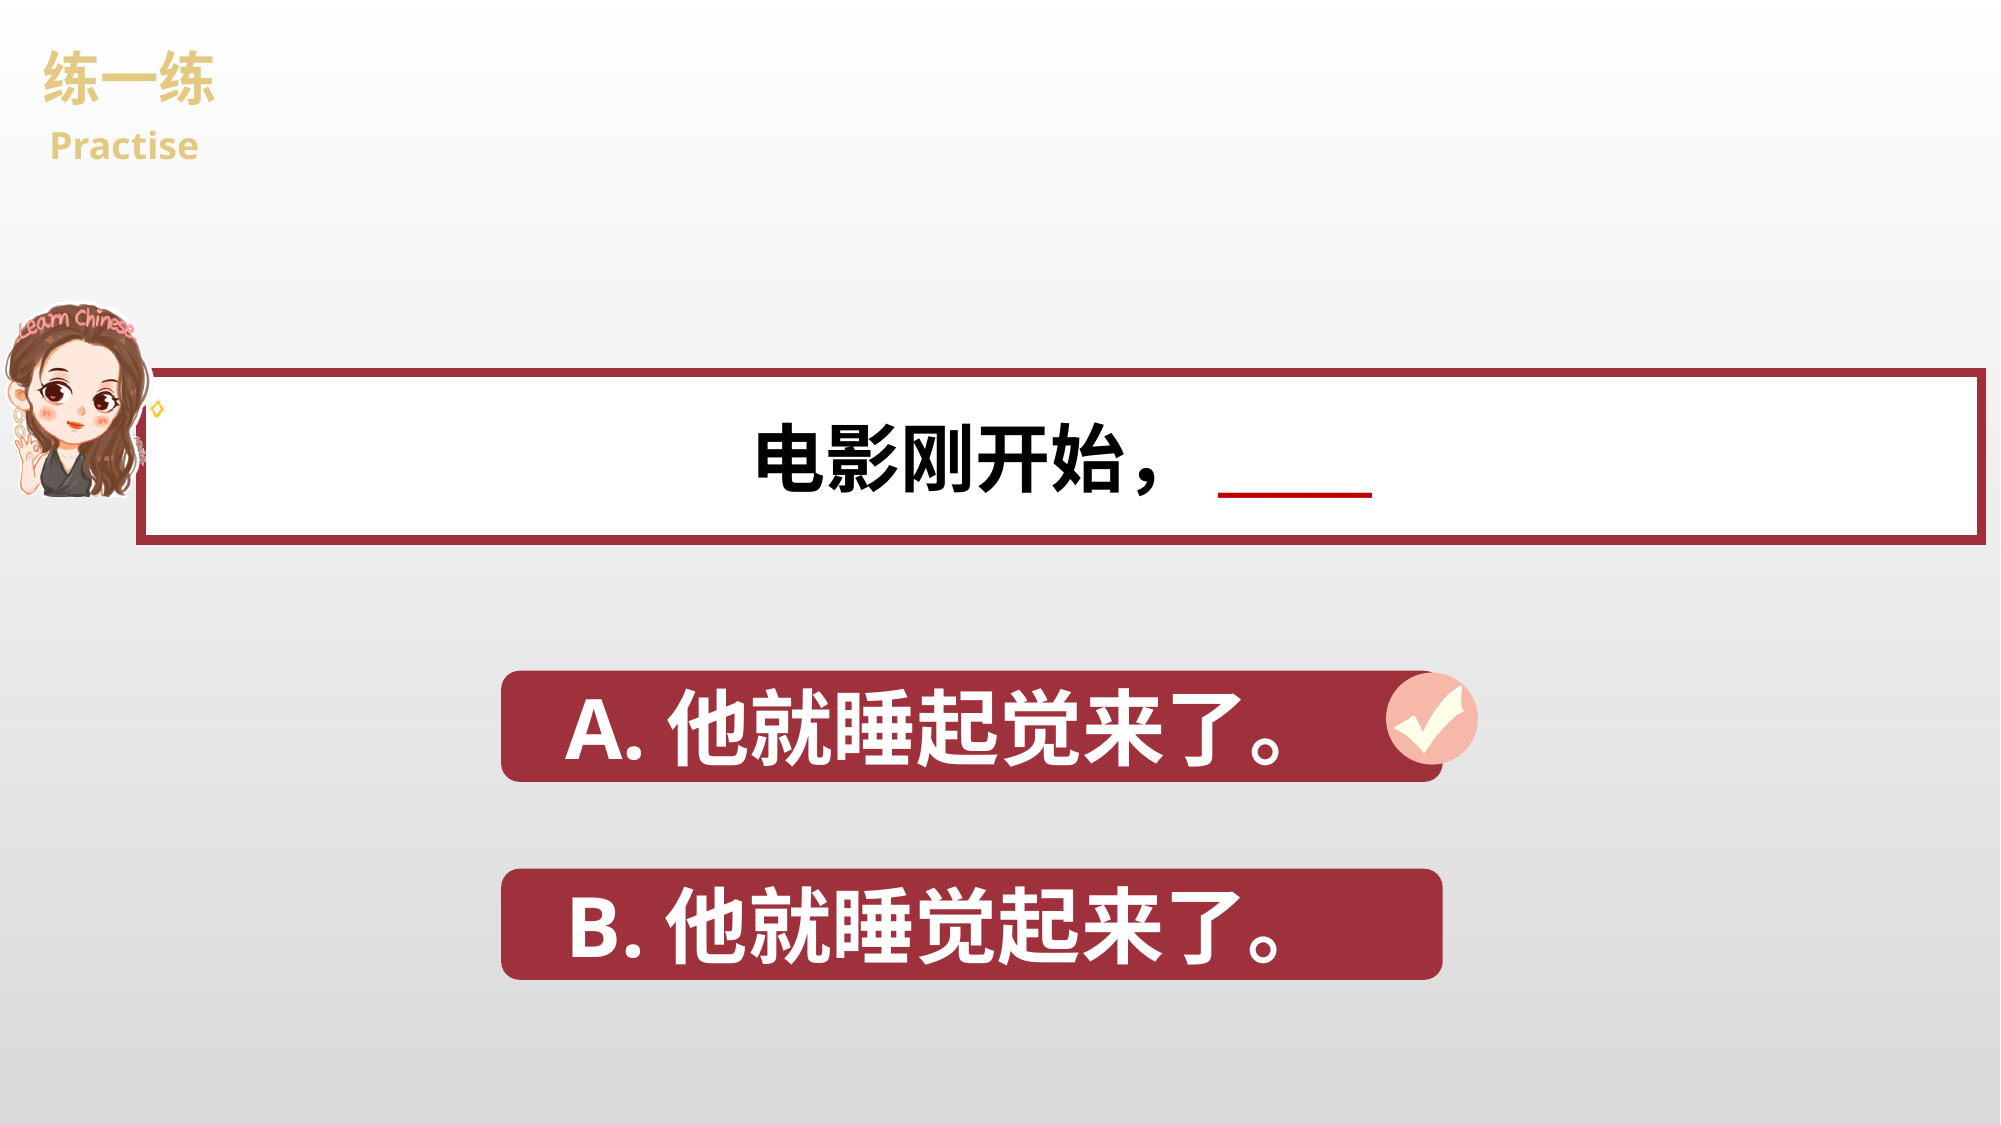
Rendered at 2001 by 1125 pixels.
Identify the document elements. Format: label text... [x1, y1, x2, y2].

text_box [1382, 672, 1478, 765]
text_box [501, 867, 1499, 984]
text_box 练一练 [27, 35, 233, 120]
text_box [0, 273, 1982, 541]
text_box Practise [34, 115, 215, 175]
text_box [501, 669, 1499, 786]
